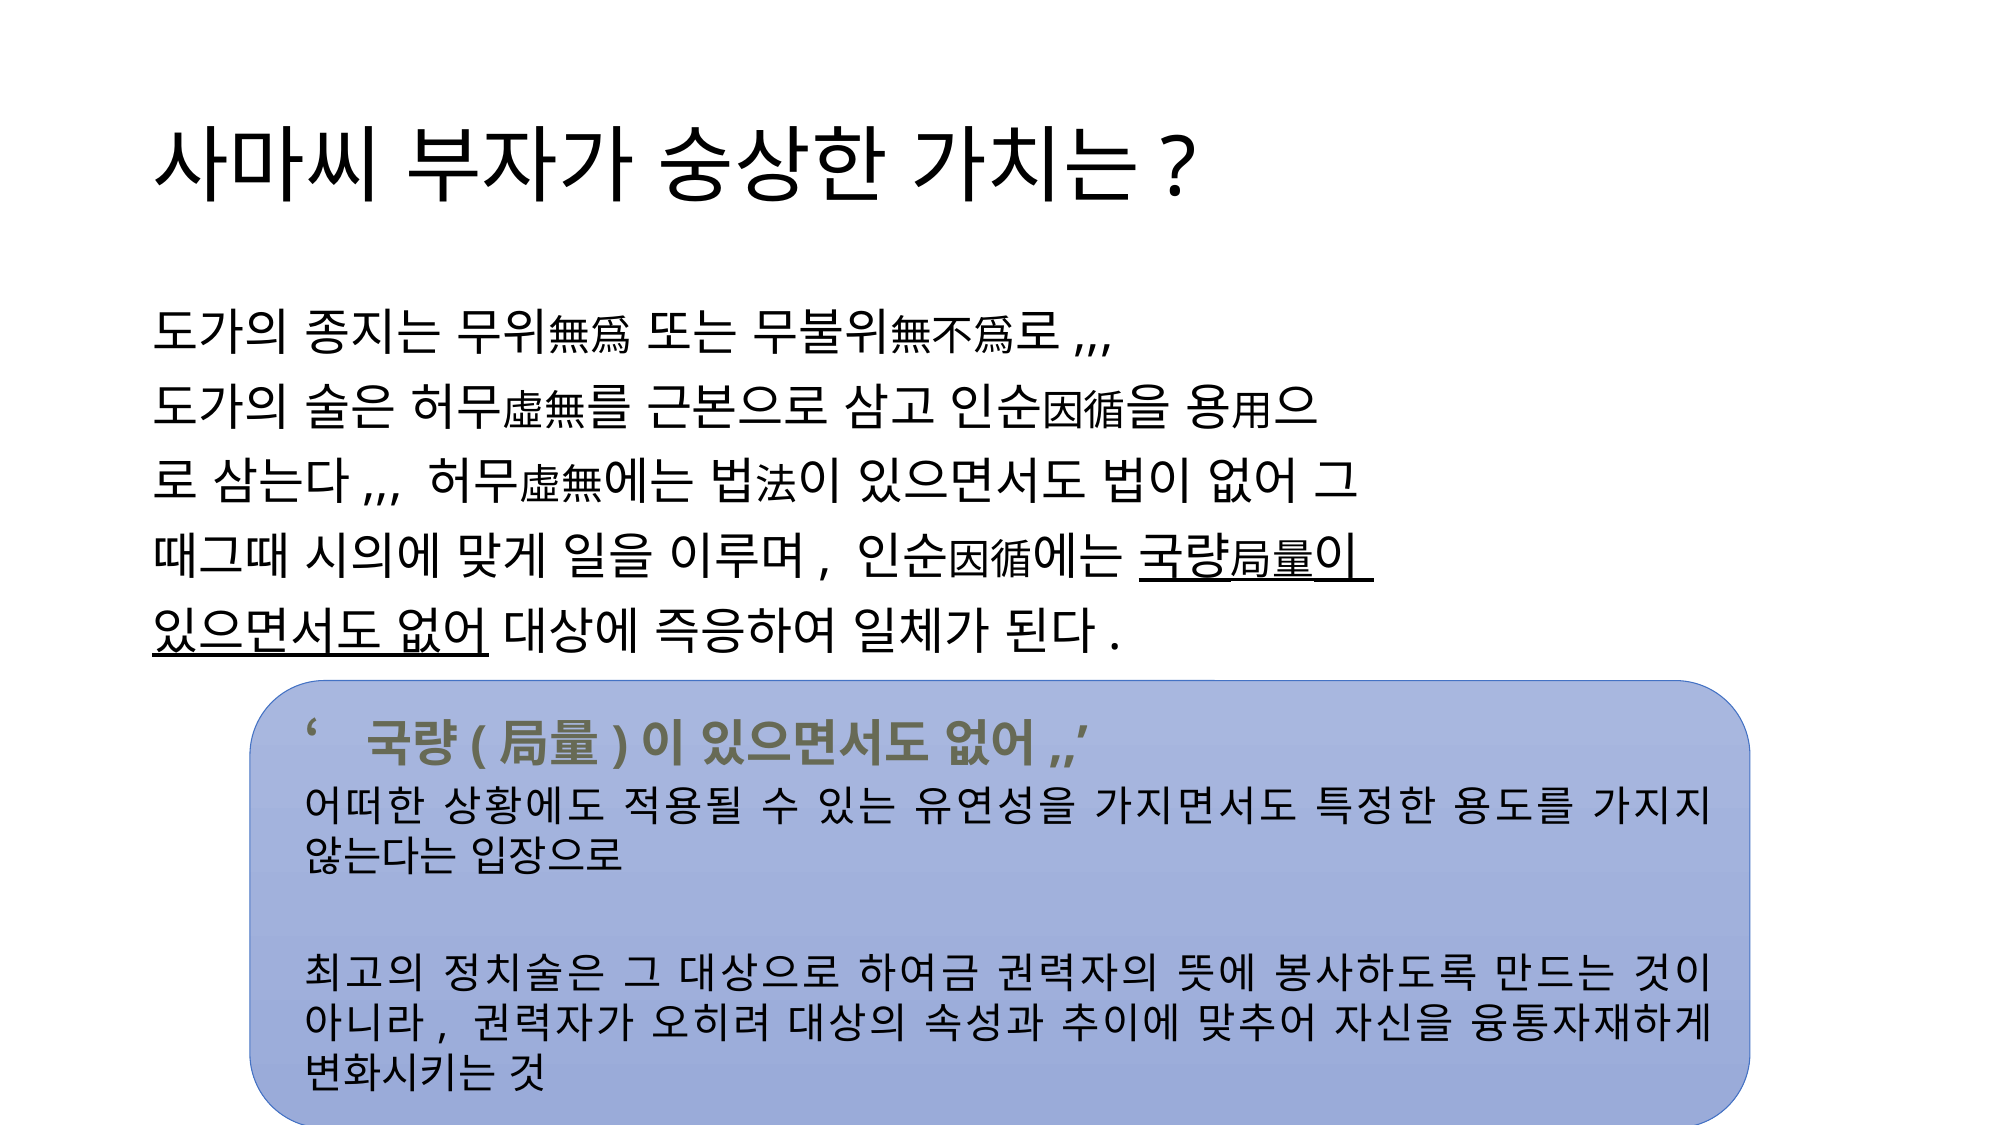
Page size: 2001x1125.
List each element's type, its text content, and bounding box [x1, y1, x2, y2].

title 사마씨 부자가 숭상한 가치는? [137, 59, 1863, 278]
text_box ‘국량(局量)이 있으면서도 없어,,’ 어떠한 상황에도 적용될 수 있는 유연성을 가지면서도 특정한 용도를 가지지 않는다는 입장으로 최고의 정치술은 그 대상으로 하여금 권력자의 뜻에 봉사하도록 만드는 것이 아니라, 권력자가 오히려 대상의 속성과 추이에 맞추어 자신을 융통자재하게 변화시키는 것 [249, 679, 1751, 1125]
list 도가의 종지는 무위無爲 또는 무불위無不爲로,,, 도가의 술은 허무虛無를 근본으로 삼고 인순因循을 용用으 로 삼는다,,, 허무虛無에는 법法이 있으면서도 법이 없어 그 때그때 시의에 맞게 일을 이루며, 인순因循에는 국량局量이 있으면서도 없어 대상에 즉응하여 일체가 된다. (태사공자서 道家 宗旨 中) [137, 299, 1863, 1014]
